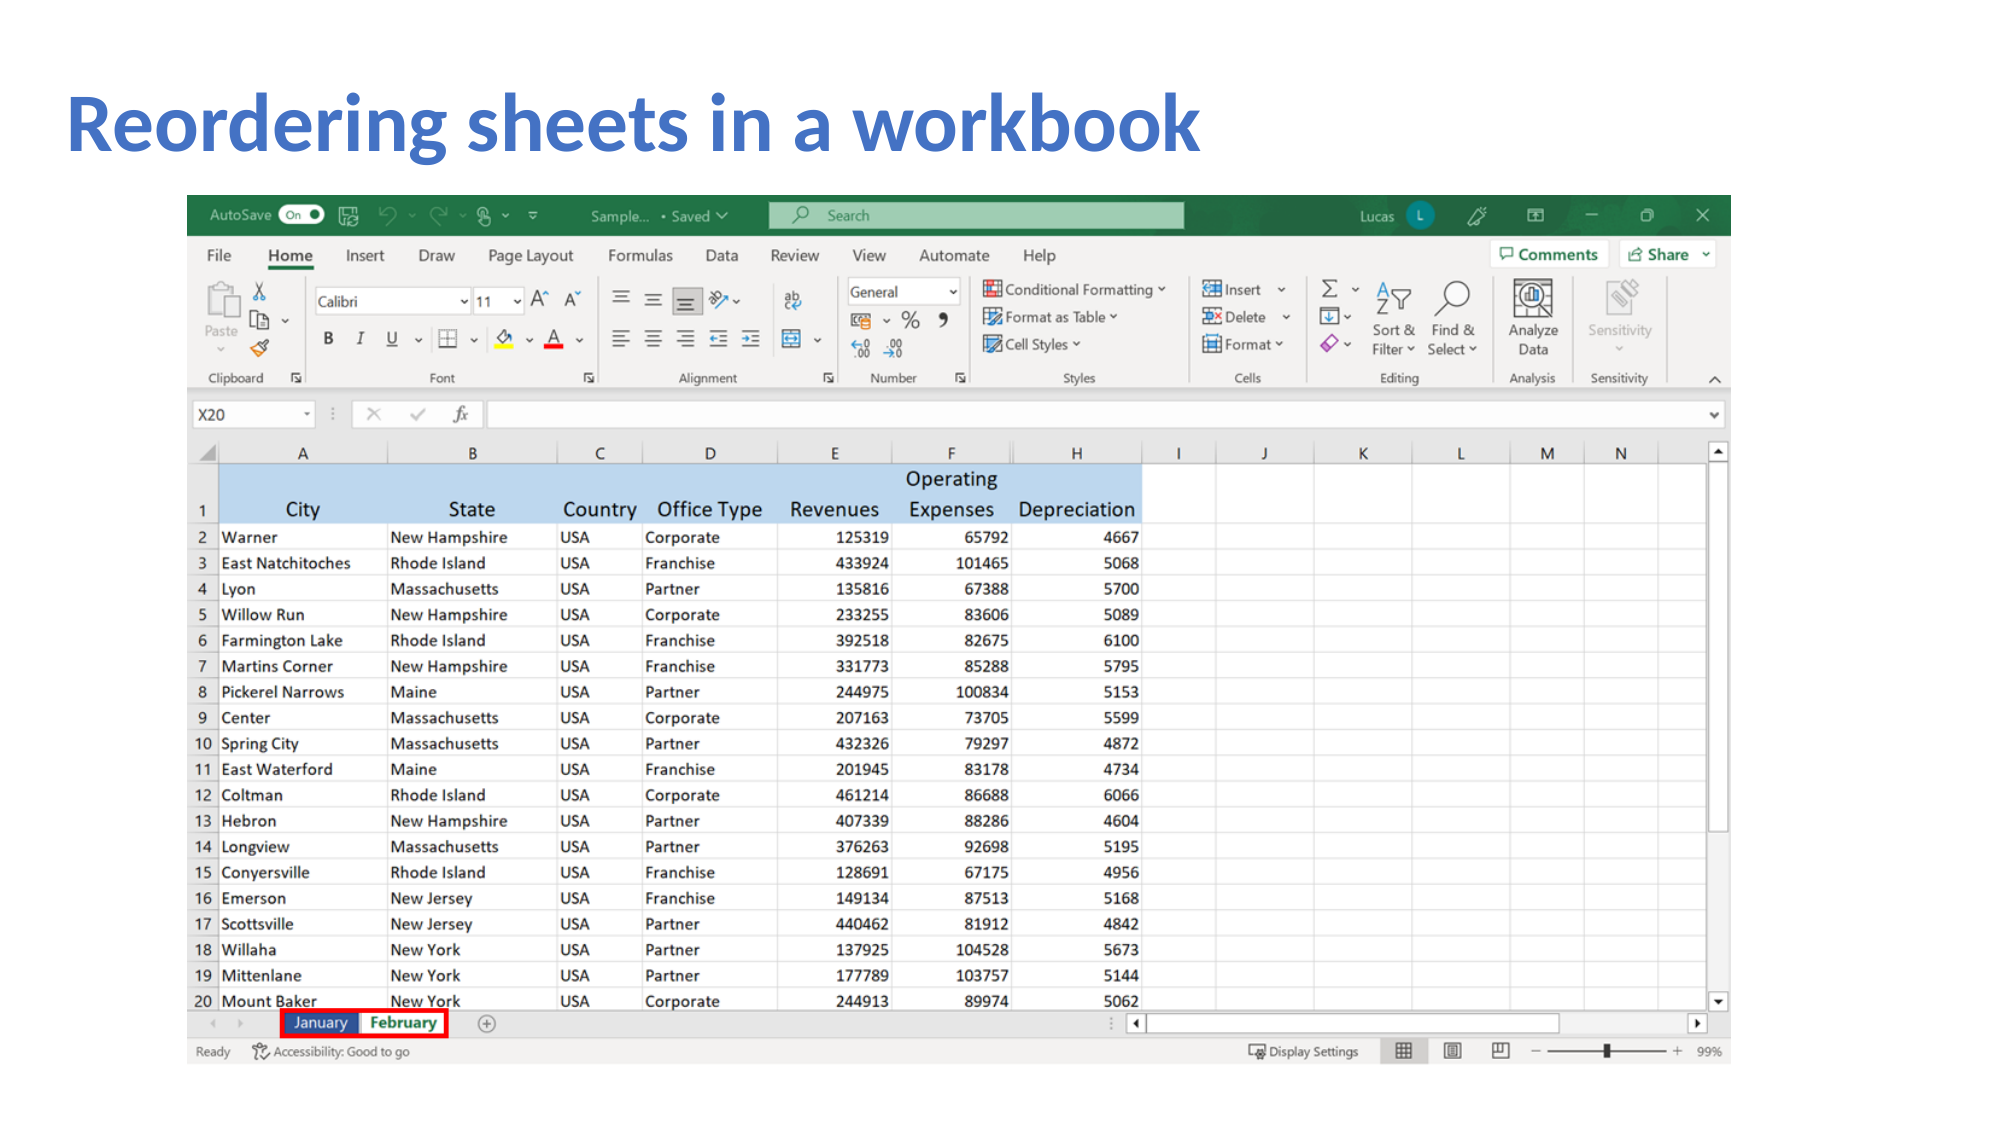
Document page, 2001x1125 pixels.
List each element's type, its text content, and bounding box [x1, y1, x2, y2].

picture [186, 195, 1731, 1065]
text_box Reordering sheets in a workbook [51, 60, 1219, 176]
